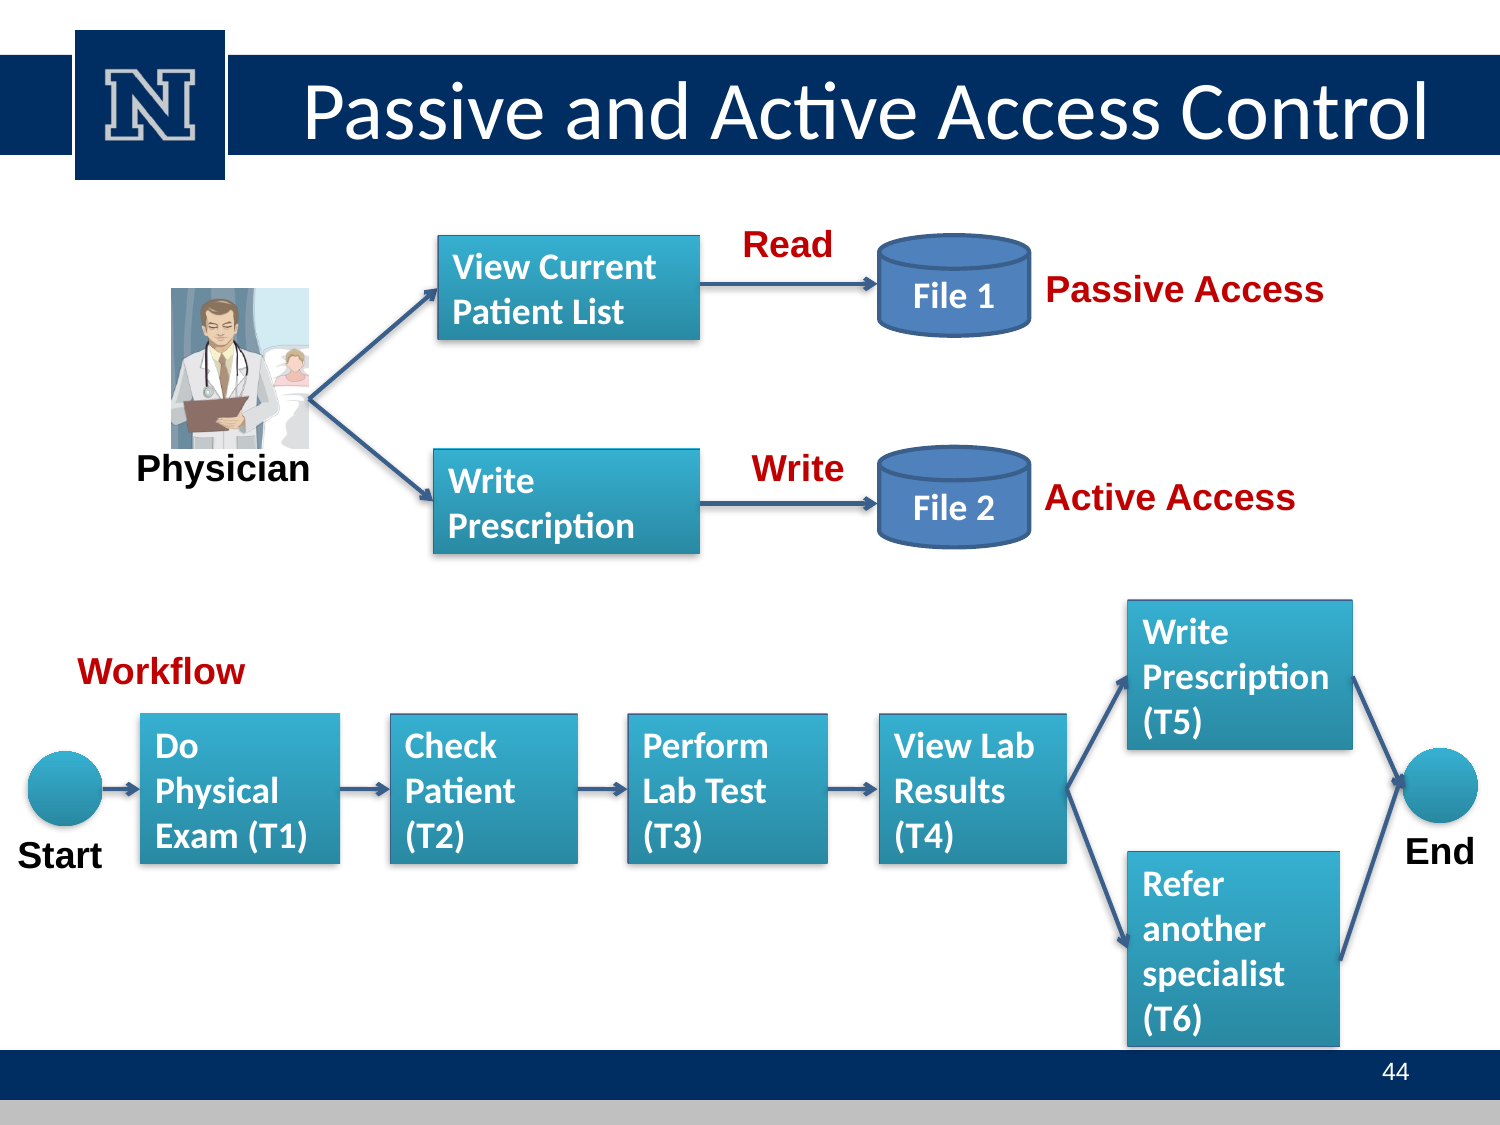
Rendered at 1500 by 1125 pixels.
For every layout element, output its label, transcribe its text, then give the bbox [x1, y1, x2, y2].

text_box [2, 599, 1500, 1049]
text_box Active Access [1029, 465, 1403, 526]
text_box View Current Patient List [437, 235, 700, 340]
title Passive and Active Access Control [287, 12, 1475, 200]
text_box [308, 287, 438, 400]
text_box Write [736, 436, 865, 497]
text_box Read [727, 212, 856, 273]
text_box Write Prescription [433, 448, 700, 554]
picture [75, 30, 225, 180]
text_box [308, 407, 434, 503]
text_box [121, 287, 307, 498]
slide_number 44 [1074, 1057, 1425, 1100]
text_box File 1 [877, 233, 1032, 338]
text_box File 2 [877, 444, 1032, 550]
text_box Passive Access [1030, 257, 1372, 318]
